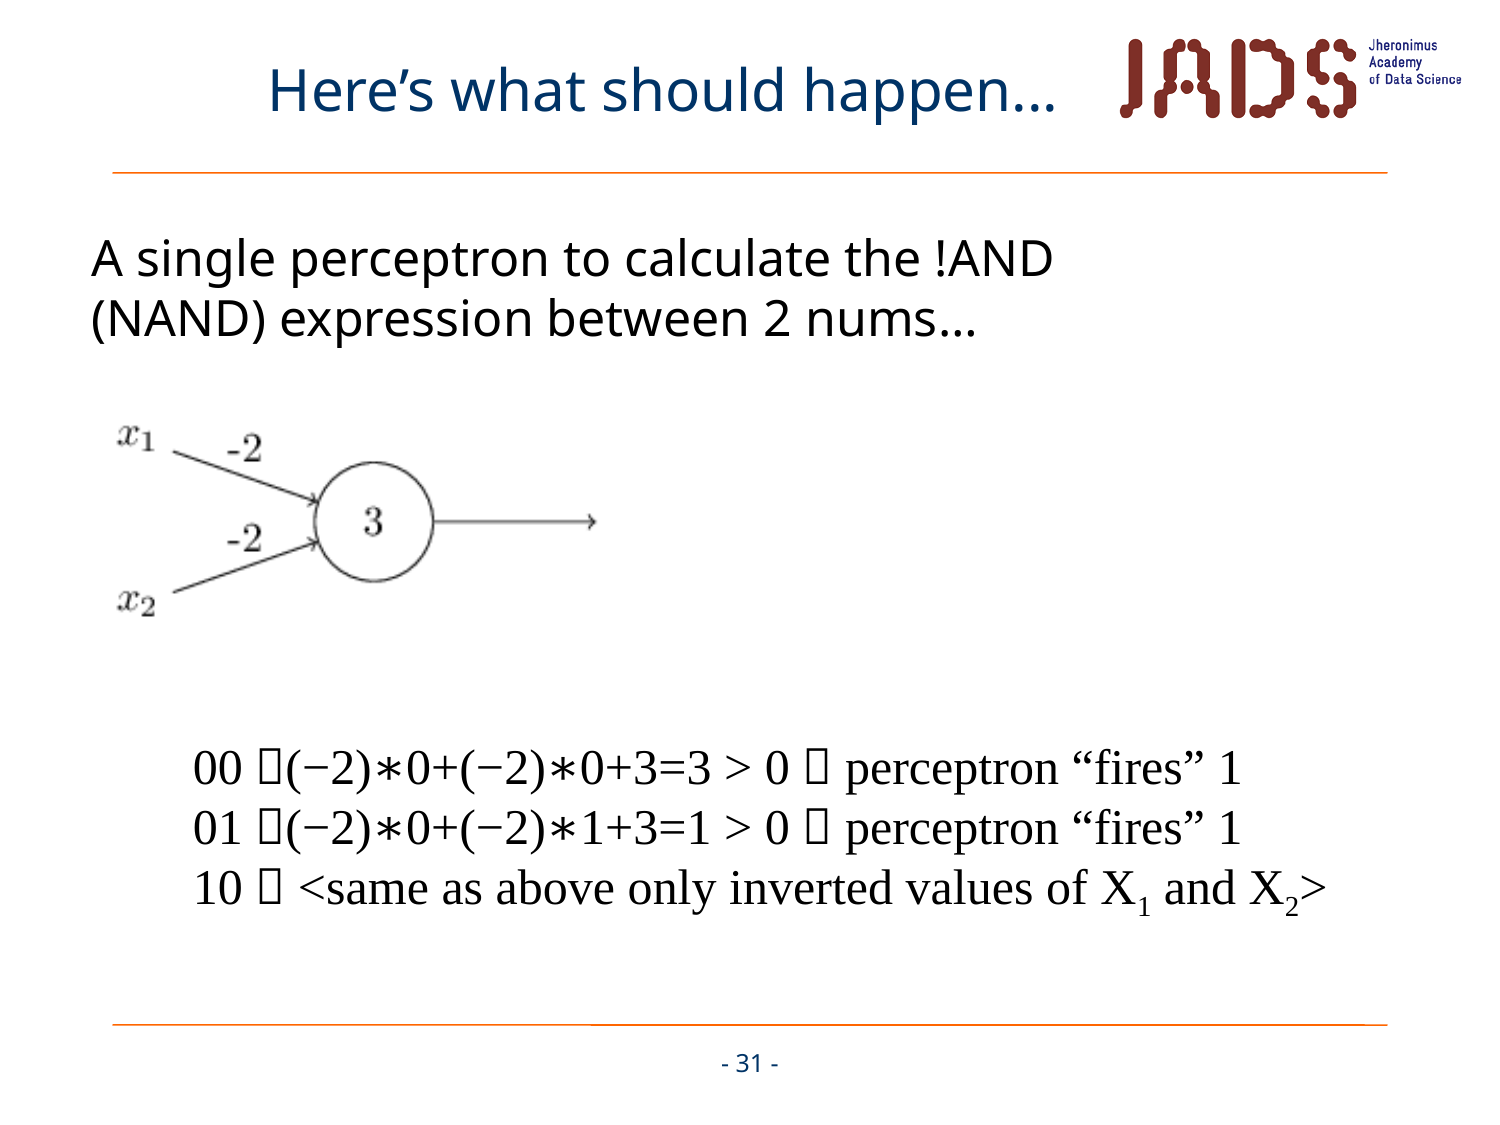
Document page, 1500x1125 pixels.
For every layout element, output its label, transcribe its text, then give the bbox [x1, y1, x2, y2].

slide_number - 31 - [670, 1039, 830, 1078]
text_box 00 (−2)∗0+(−2)∗0+3=3 > 0  perceptron “fires” 1 01 (−2)∗0+(−2)∗1+3=1 > 0  perceptron “fires” 1 10  <same as above only inverted values of X1 and X2> [178, 727, 1343, 931]
picture [38, 370, 612, 644]
picture [1080, 0, 1500, 157]
text_box A single perceptron to calculate the !AND (NAND) expression between 2 nums… [77, 218, 1159, 354]
title Here’s what should happen... [252, 19, 1185, 157]
